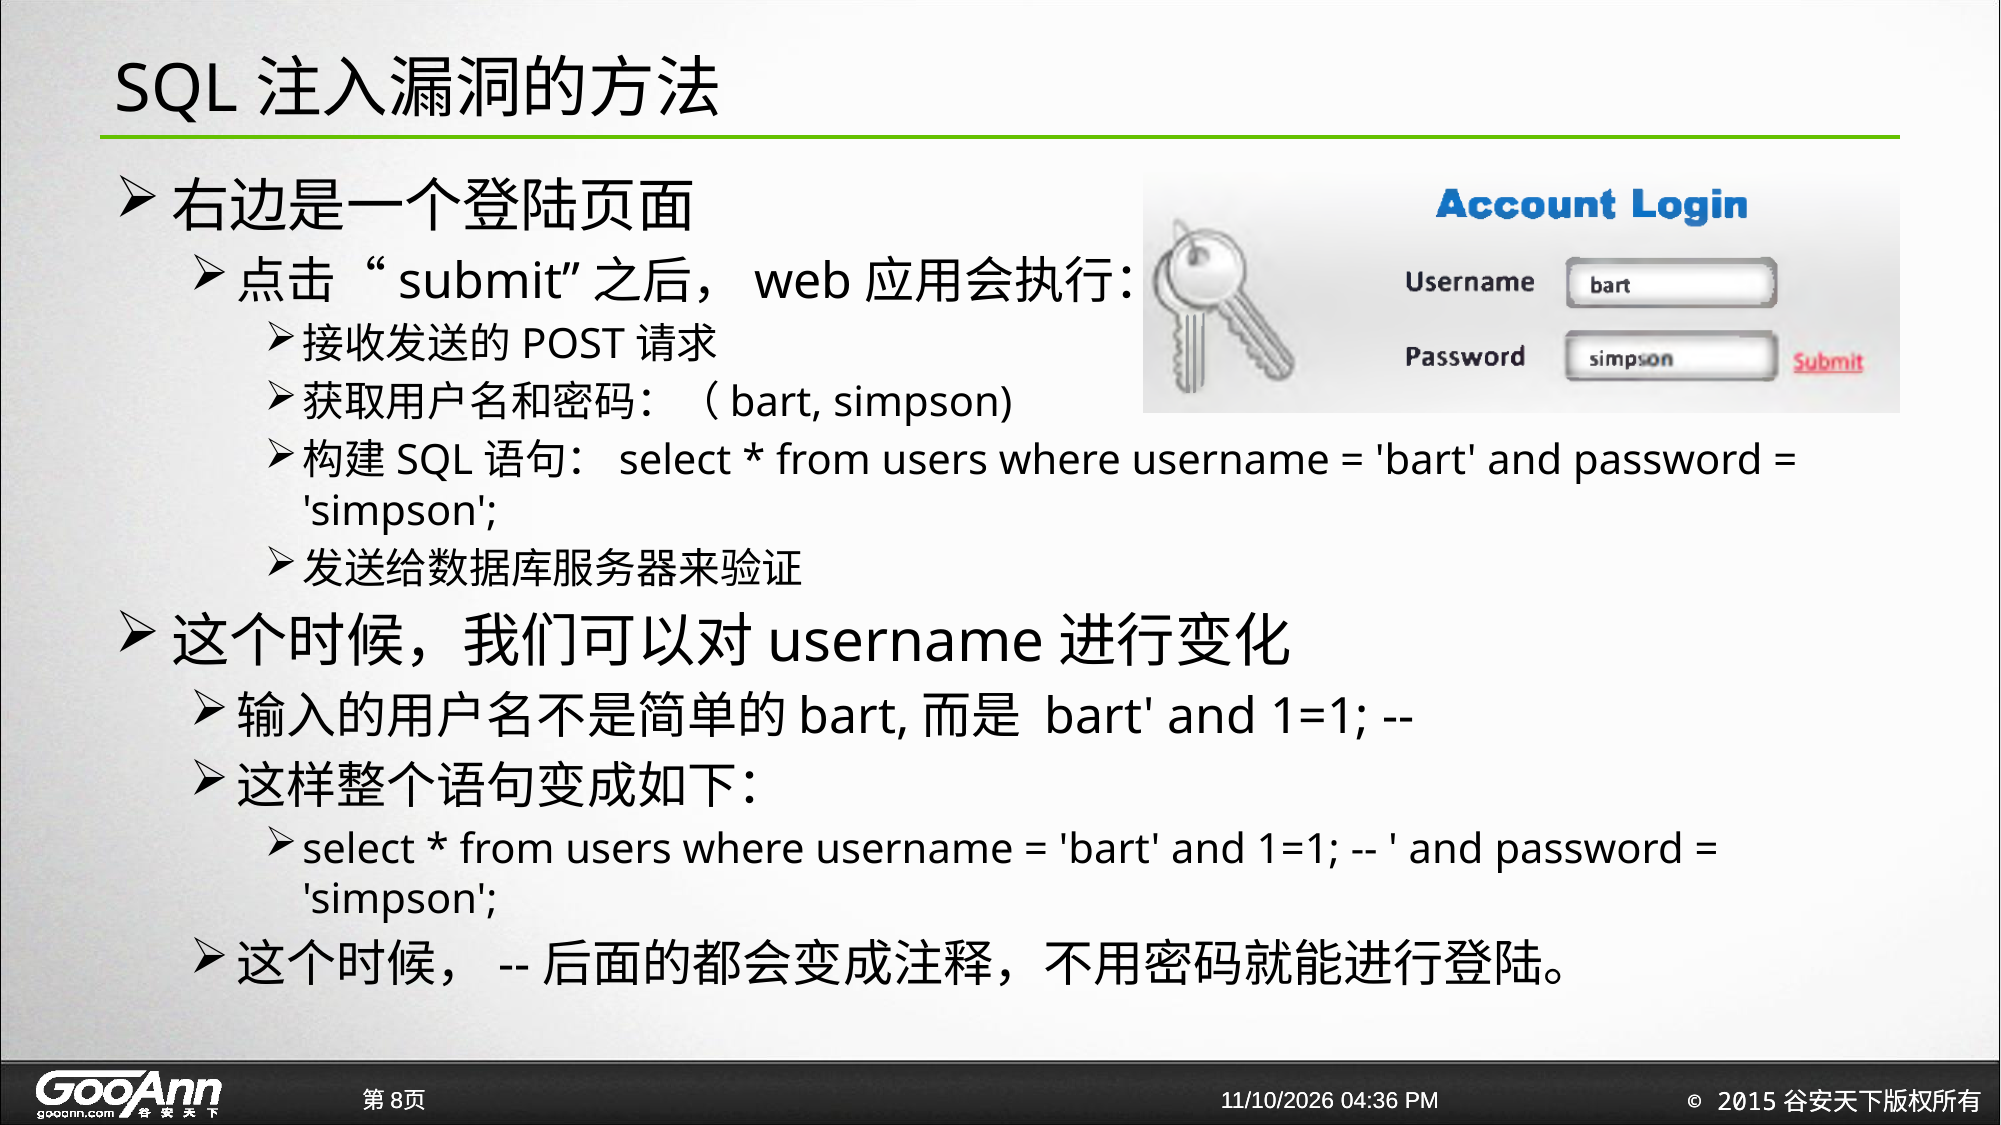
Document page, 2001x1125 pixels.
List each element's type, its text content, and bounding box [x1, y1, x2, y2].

picture [0, 0, 2001, 1125]
title SQL注入漏洞的方法 [99, 45, 1900, 126]
list 右边是一个登陆页面 点击“submit”之后，web应用会执行： 接收发送的POST请求 获取用户名和密码：（bart, simpson) 构建SQL语句：select * from users where username = 'bart' and password = 'simpson'; 发送给数据库服务器来验证 这个时候，我们可以对username进行变化 输入的用户名不是简单的bart,而是 bart' and 1=1; -- 这样整个语句变成如下： select * from users where username = 'bart' and 1=1; -- ' and password = 'simpson'; 这个时候，--后面的都会变成注释，不用密码就能进行登陆。 [99, 160, 1900, 1005]
